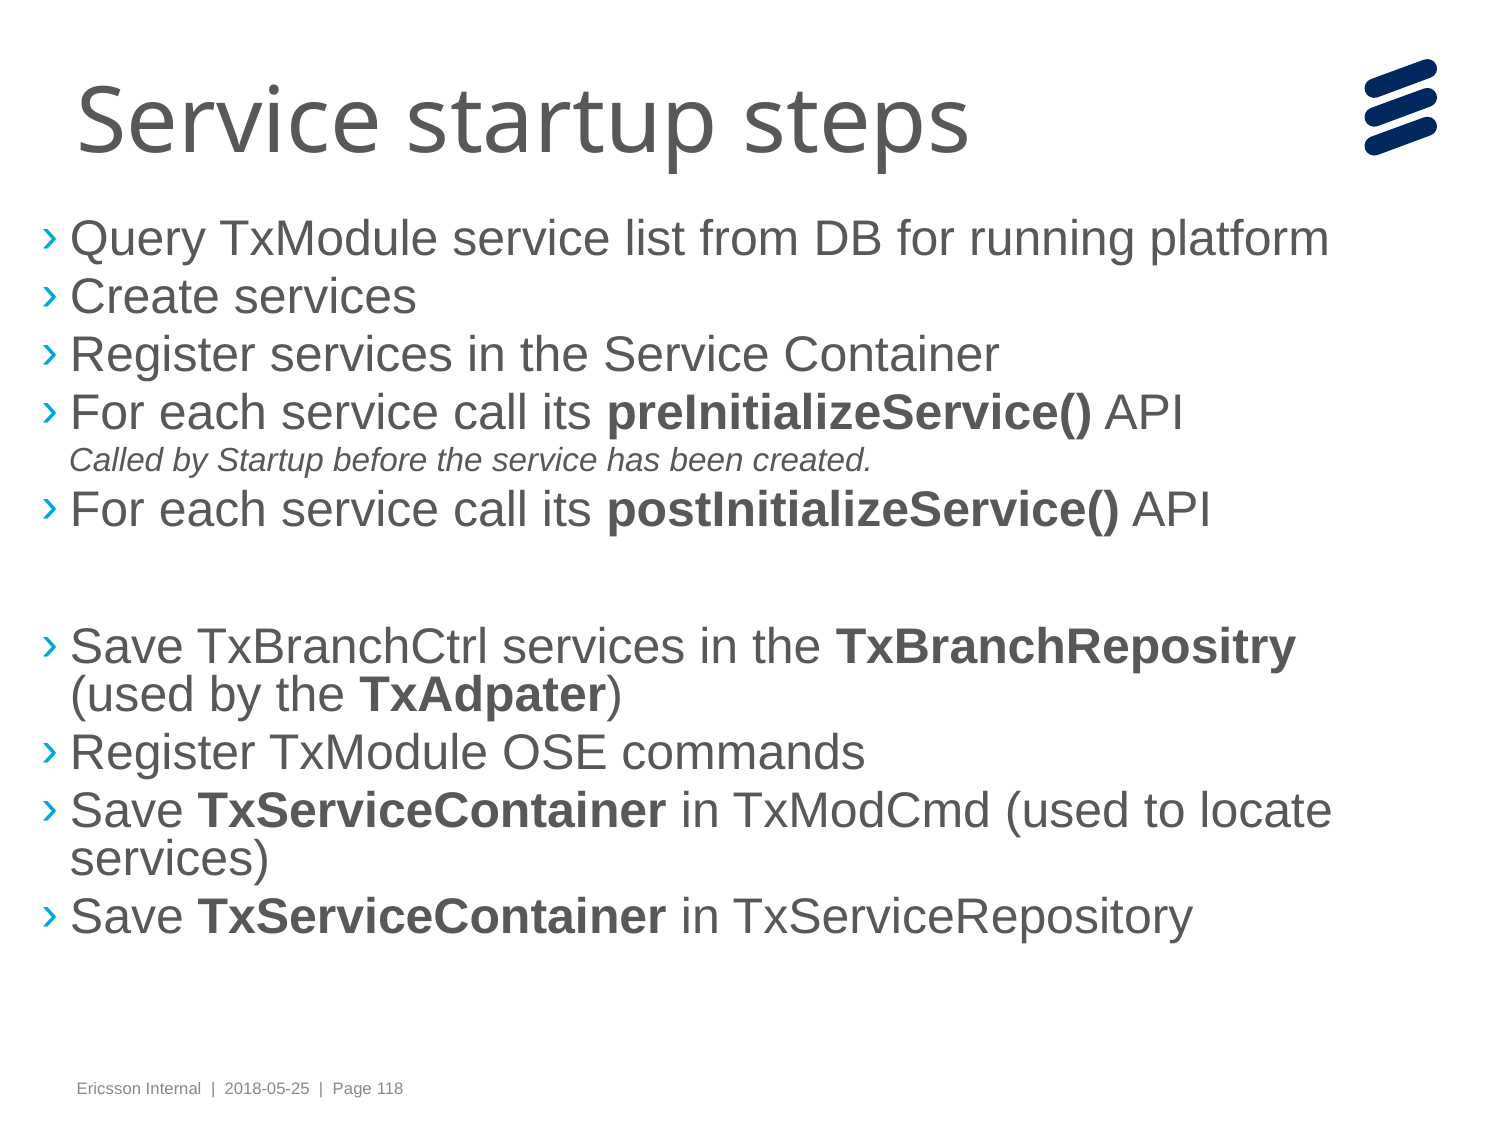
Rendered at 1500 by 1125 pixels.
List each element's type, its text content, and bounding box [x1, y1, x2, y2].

list Query TxModule service list from DB for running platform Create services Register services in the Service Container For each service call its preInitializeService() API Called by Startup before the service has been created. For each service call its postInitializeService() API Save TxBranchCtrl services in the TxBranchRepositry (used by the TxAdpater) Register TxModule OSE commands Save TxServiceContainer in TxModCmd (used to locate services) Save TxServiceContainer in TxServiceRepository [29, 217, 1400, 1099]
title Service startup steps [64, 39, 1295, 218]
